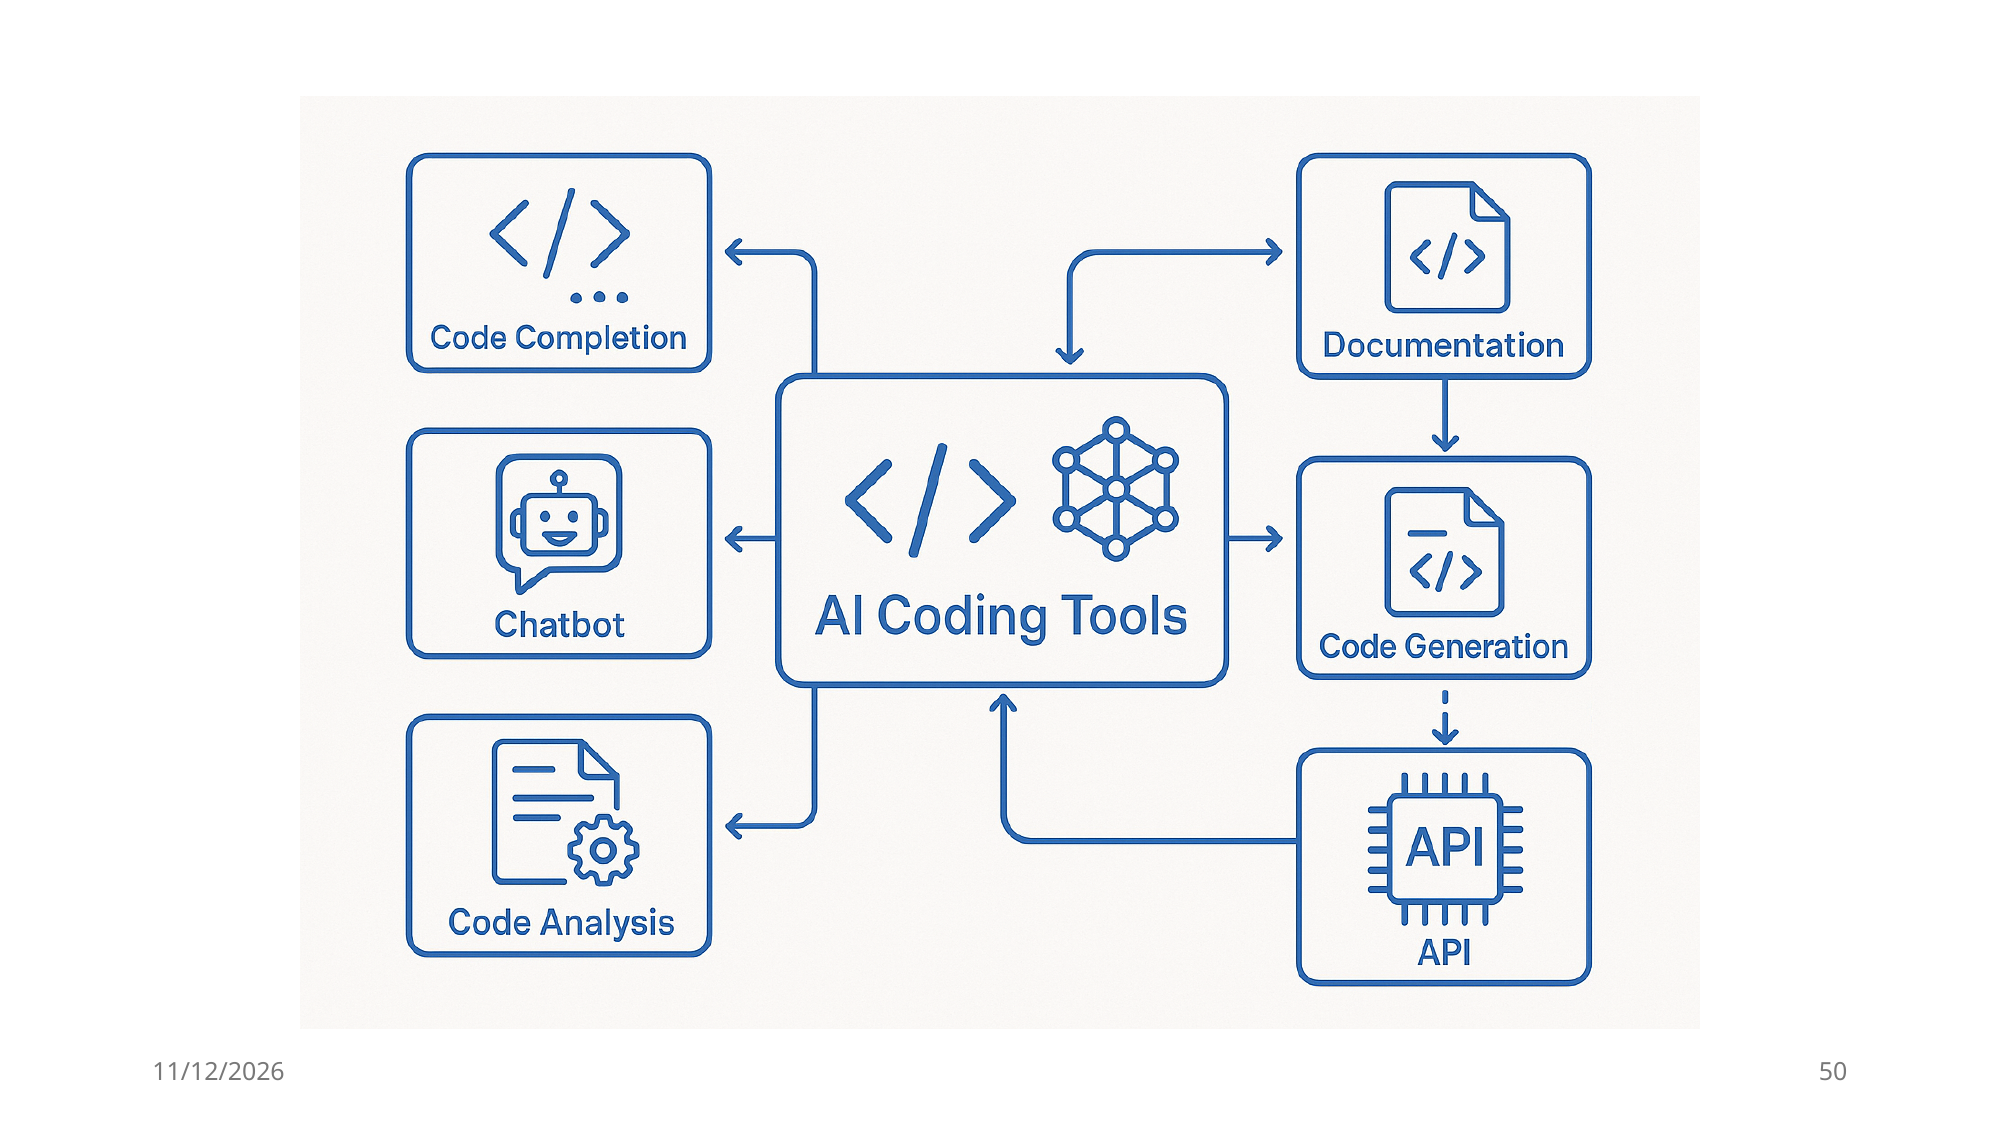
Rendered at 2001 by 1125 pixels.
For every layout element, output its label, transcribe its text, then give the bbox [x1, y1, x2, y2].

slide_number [137, 1042, 588, 1103]
picture [299, 95, 1701, 1030]
slide_number 50 [1412, 1042, 1863, 1103]
